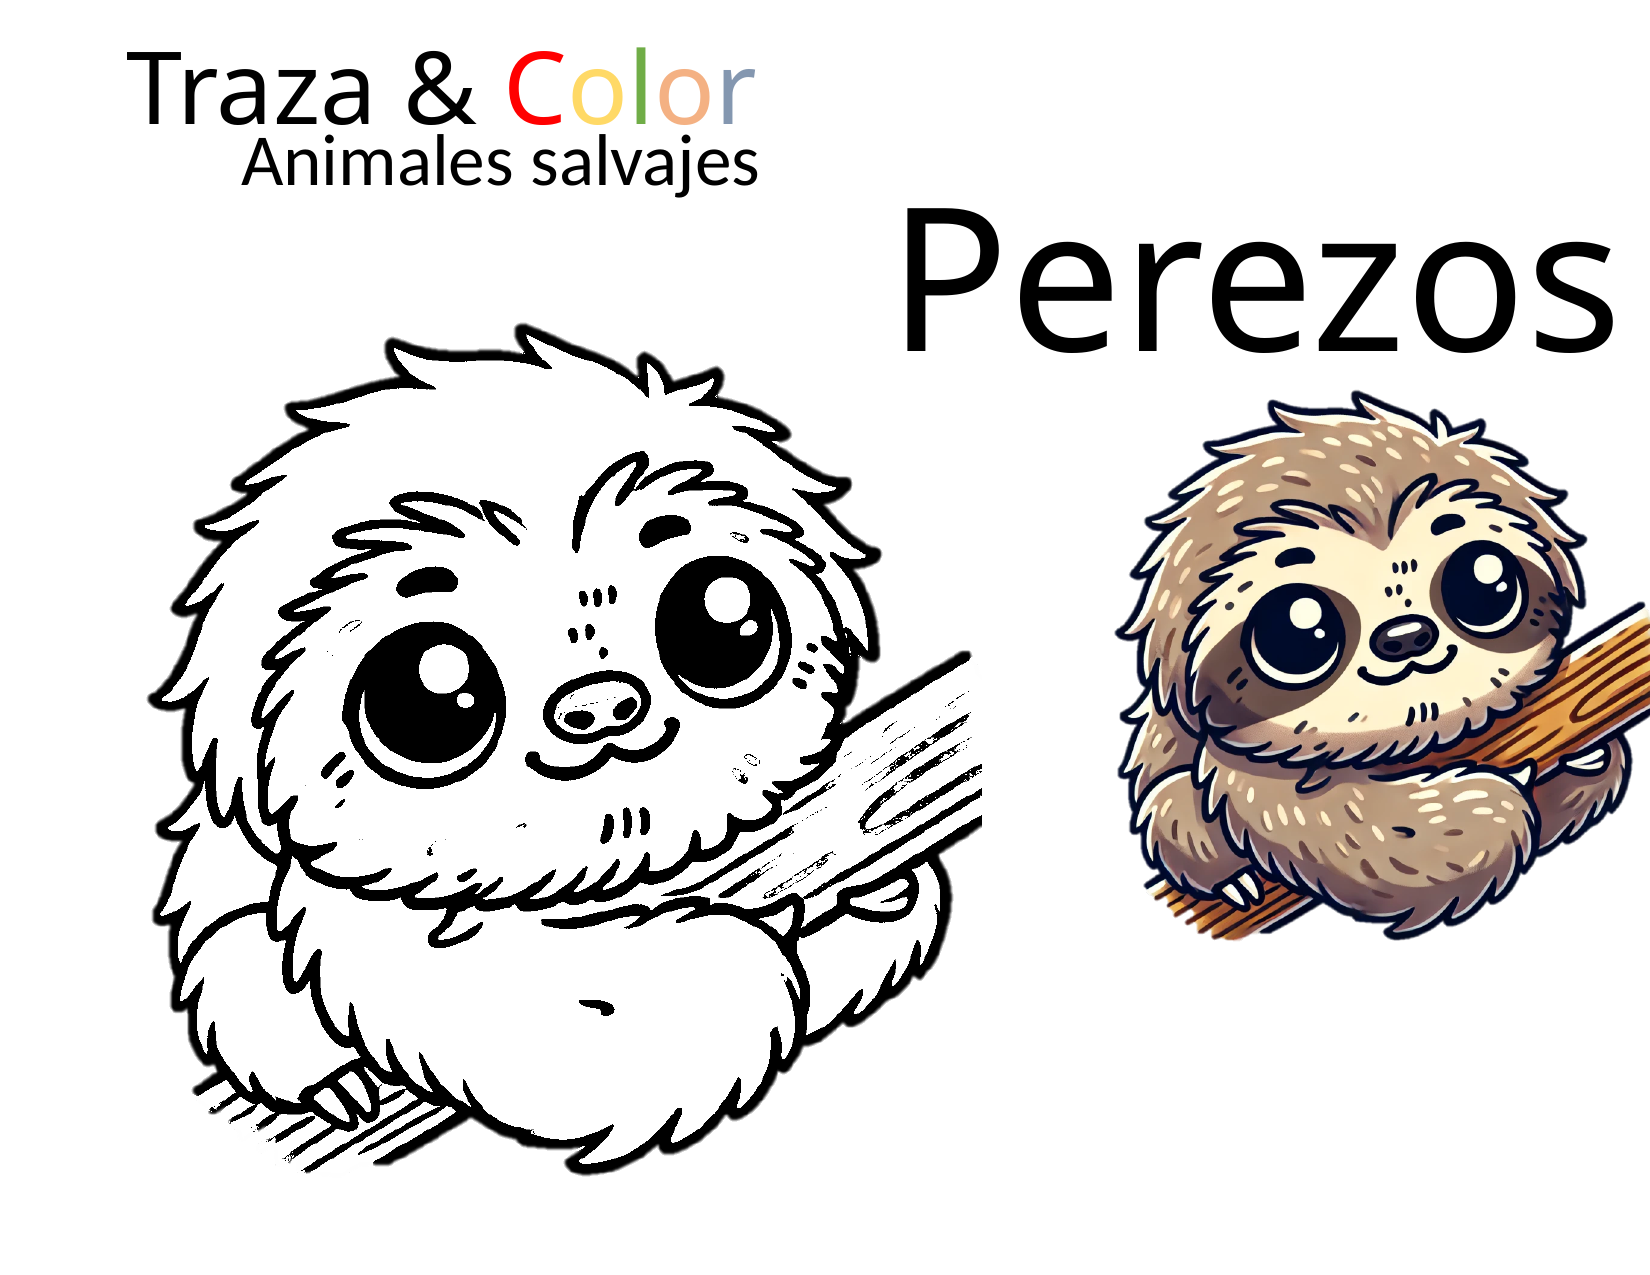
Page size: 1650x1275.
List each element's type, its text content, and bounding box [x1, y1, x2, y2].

text_box Perezoso [825, 144, 1650, 639]
text_box Animales salvajes [116, 152, 886, 208]
picture [1074, 358, 1650, 976]
text_box Traza & Color [111, 16, 916, 152]
picture [84, 273, 1043, 1231]
